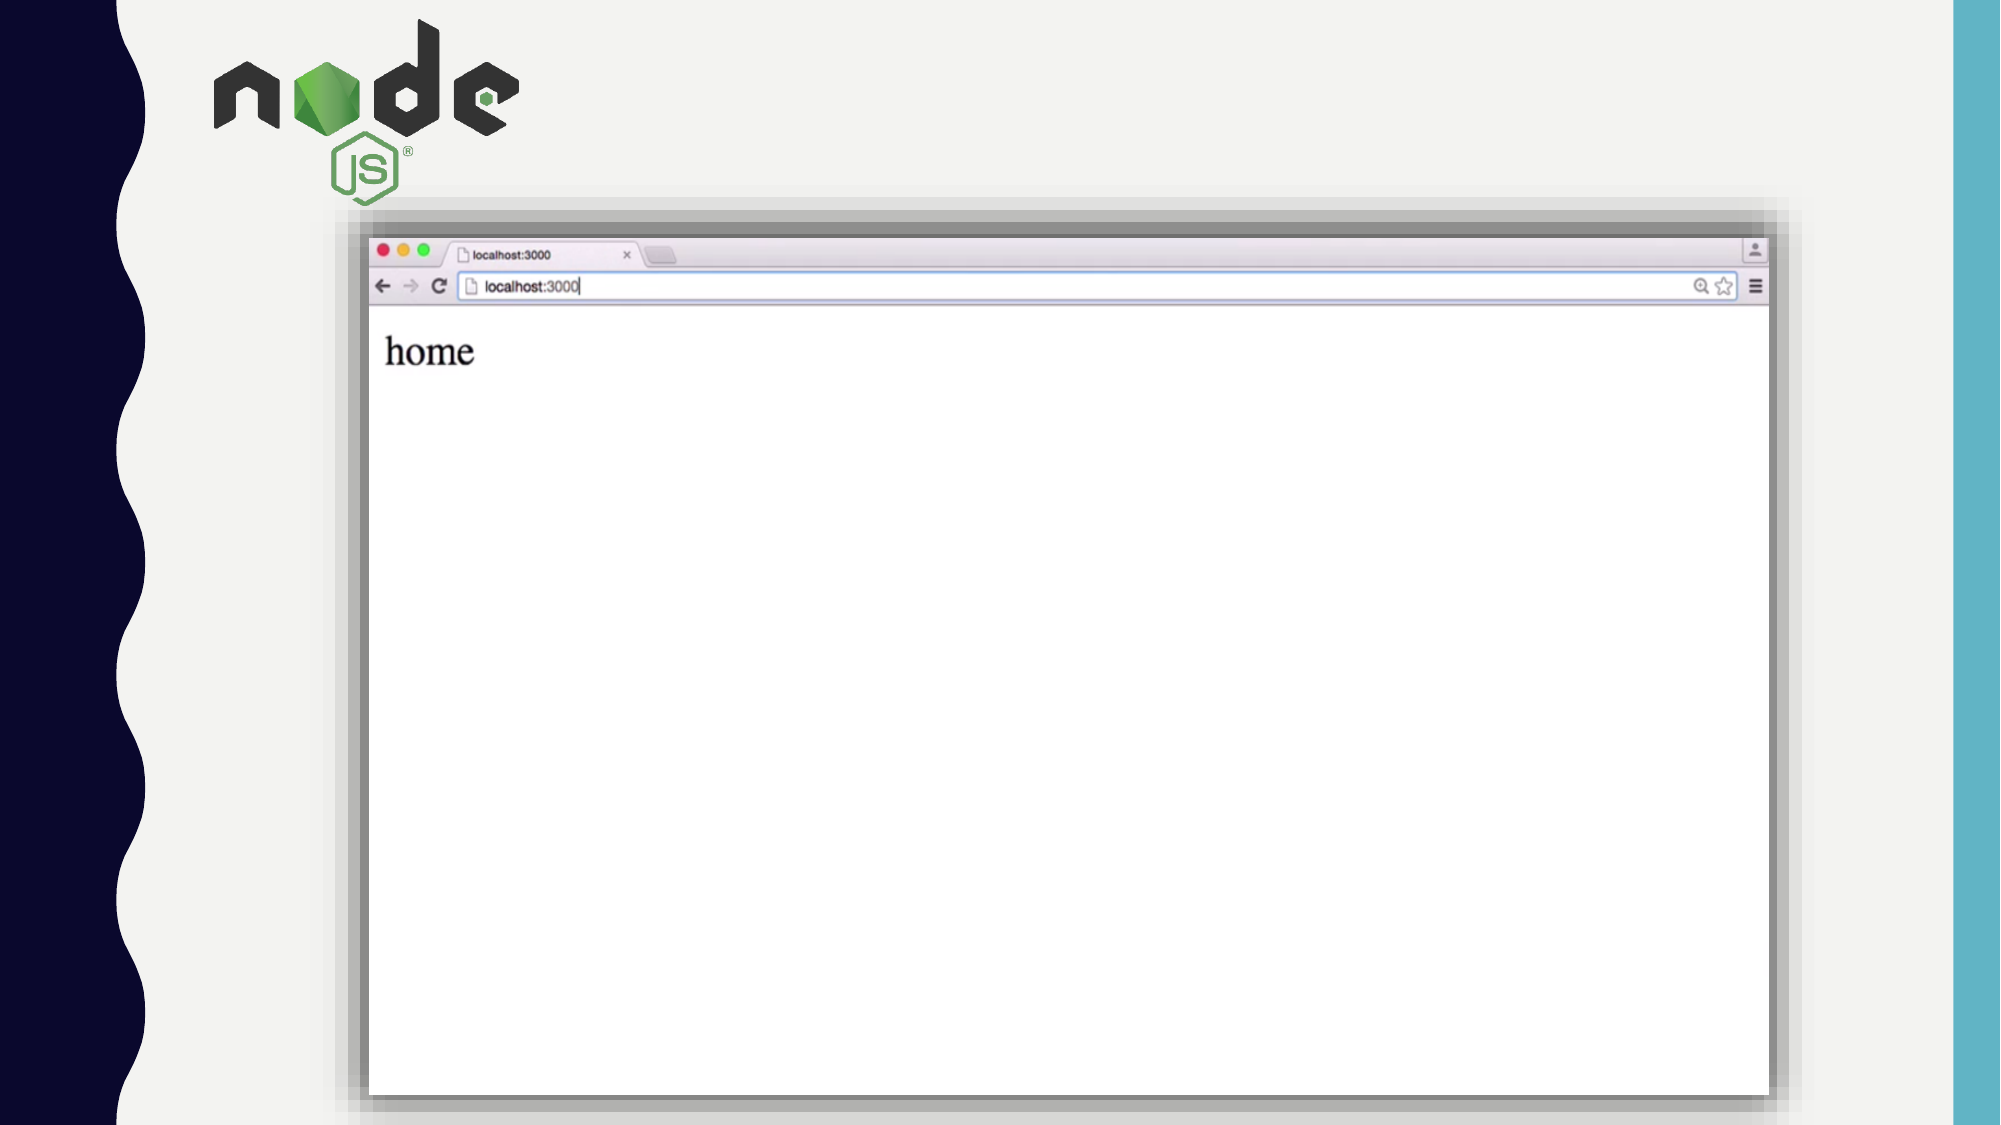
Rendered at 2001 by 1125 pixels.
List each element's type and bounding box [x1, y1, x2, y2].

picture [369, 238, 1769, 1096]
picture [214, 19, 519, 206]
text_box [298, 173, 1815, 1125]
